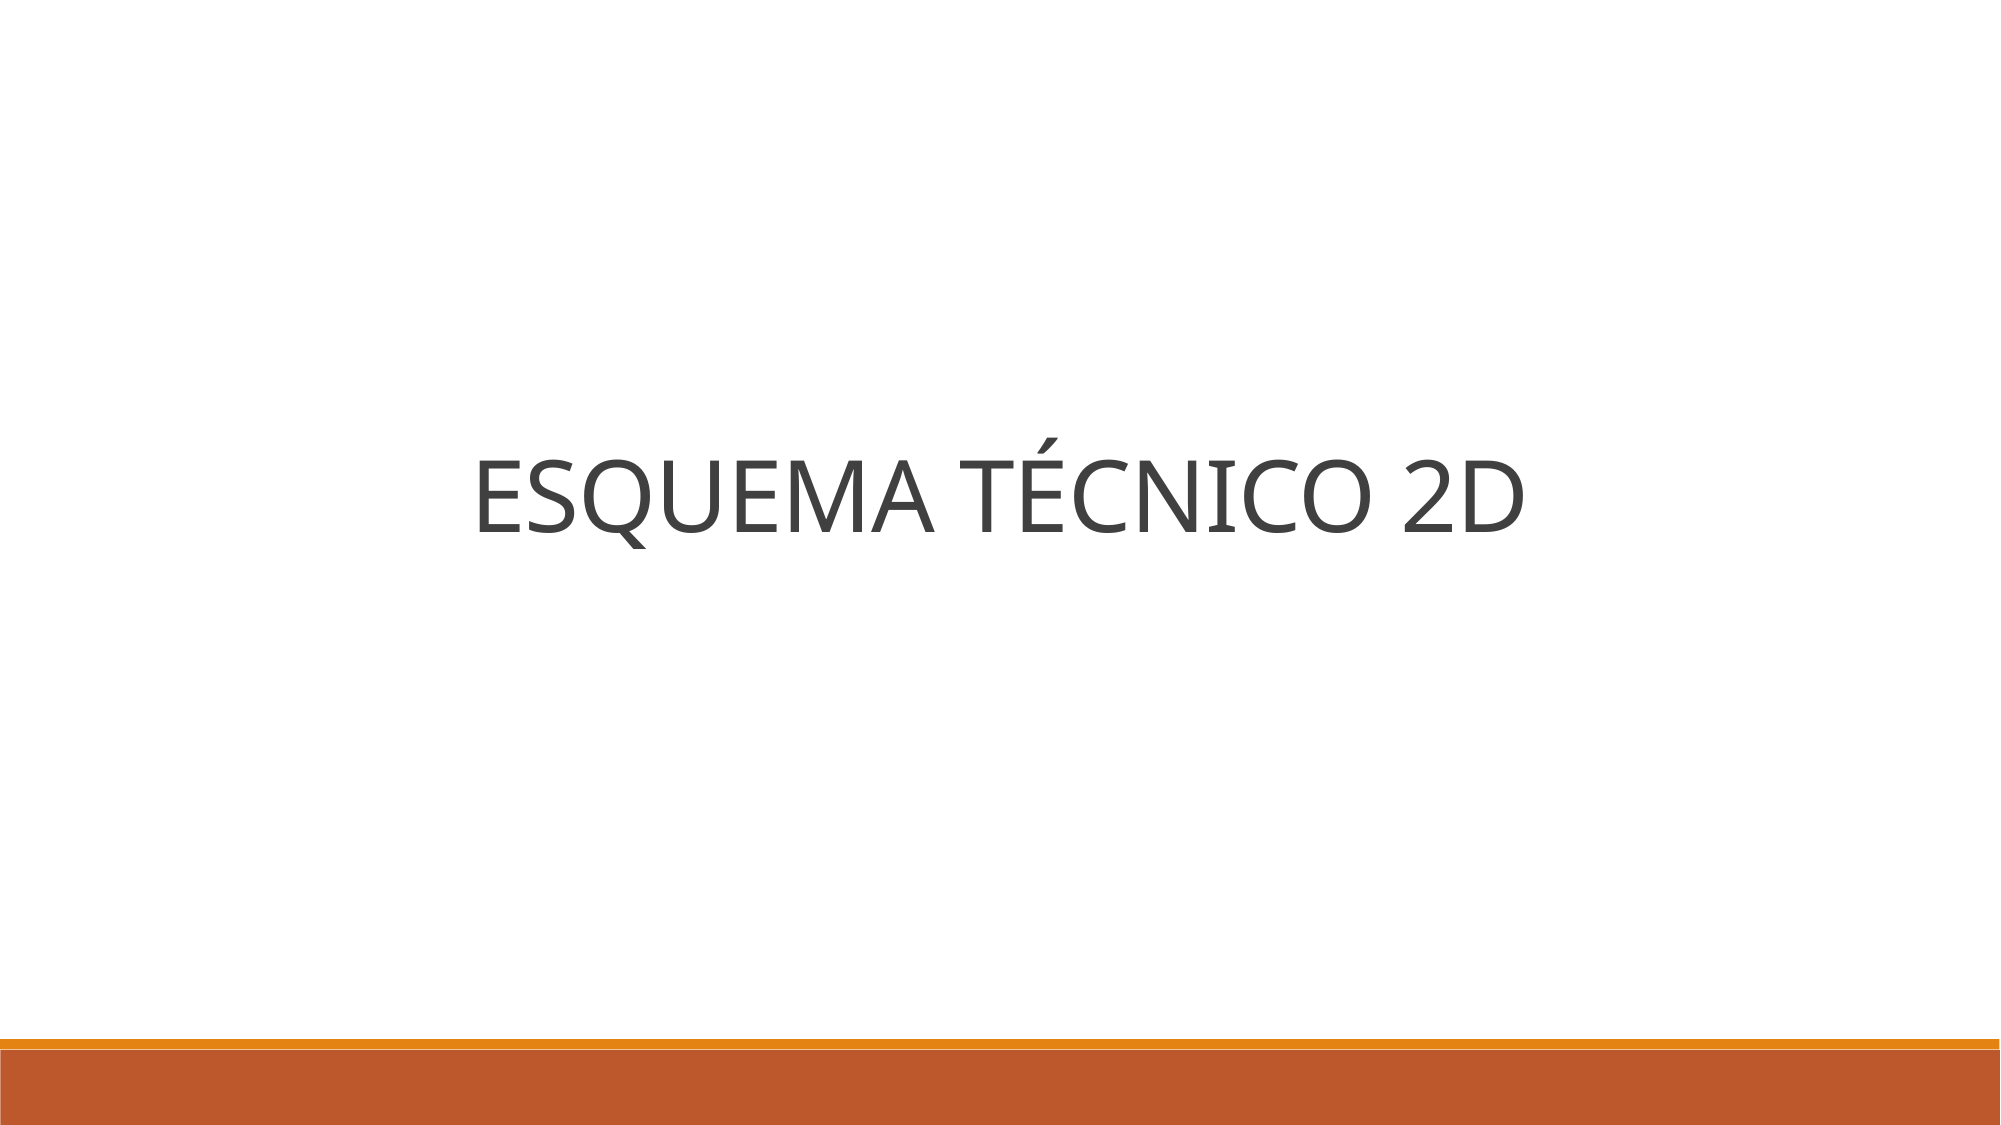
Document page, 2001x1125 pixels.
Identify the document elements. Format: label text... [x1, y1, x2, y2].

title ESQUEMA TÉCNICO 2D [0, 47, 2000, 561]
